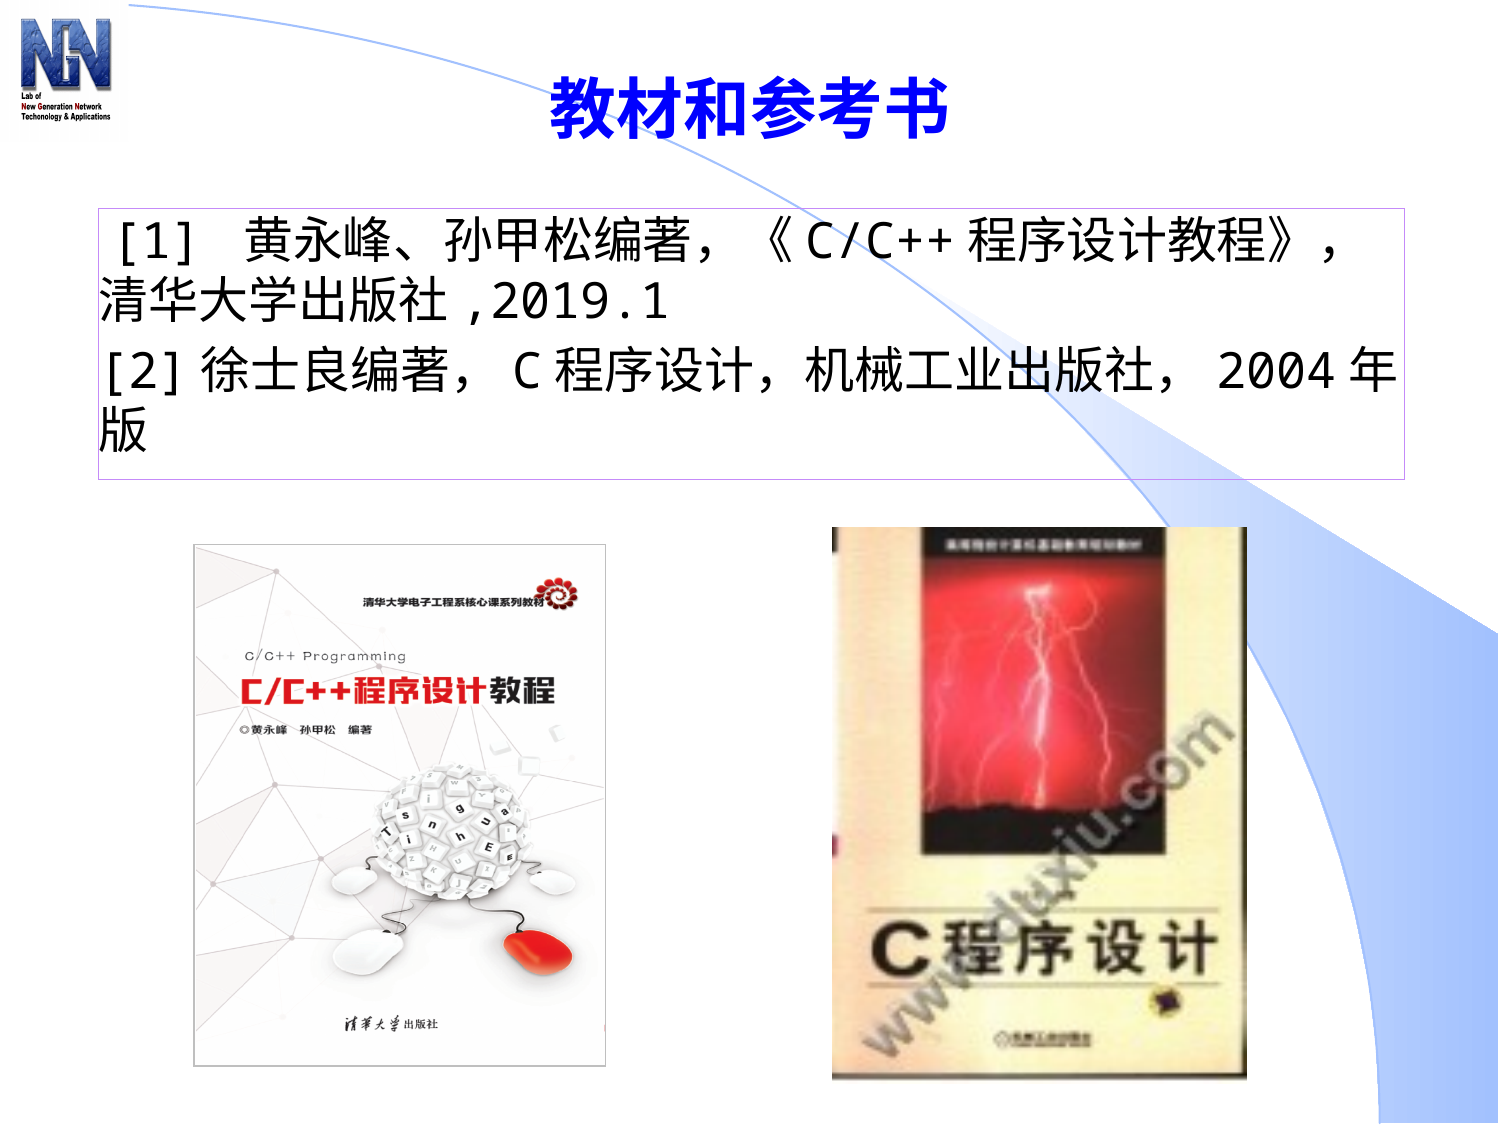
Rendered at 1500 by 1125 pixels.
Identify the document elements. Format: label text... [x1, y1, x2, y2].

title 教材和参考书 [112, 66, 1388, 208]
picture [832, 526, 1247, 1084]
picture [194, 544, 605, 1066]
list [1] 黄永峰、孙甲松编著，《C/C++程序设计教程》，清华大学出版社,2019.1 [2]徐士良编著，C程序设计，机械工业出版社，2004年版 [98, 208, 1405, 480]
